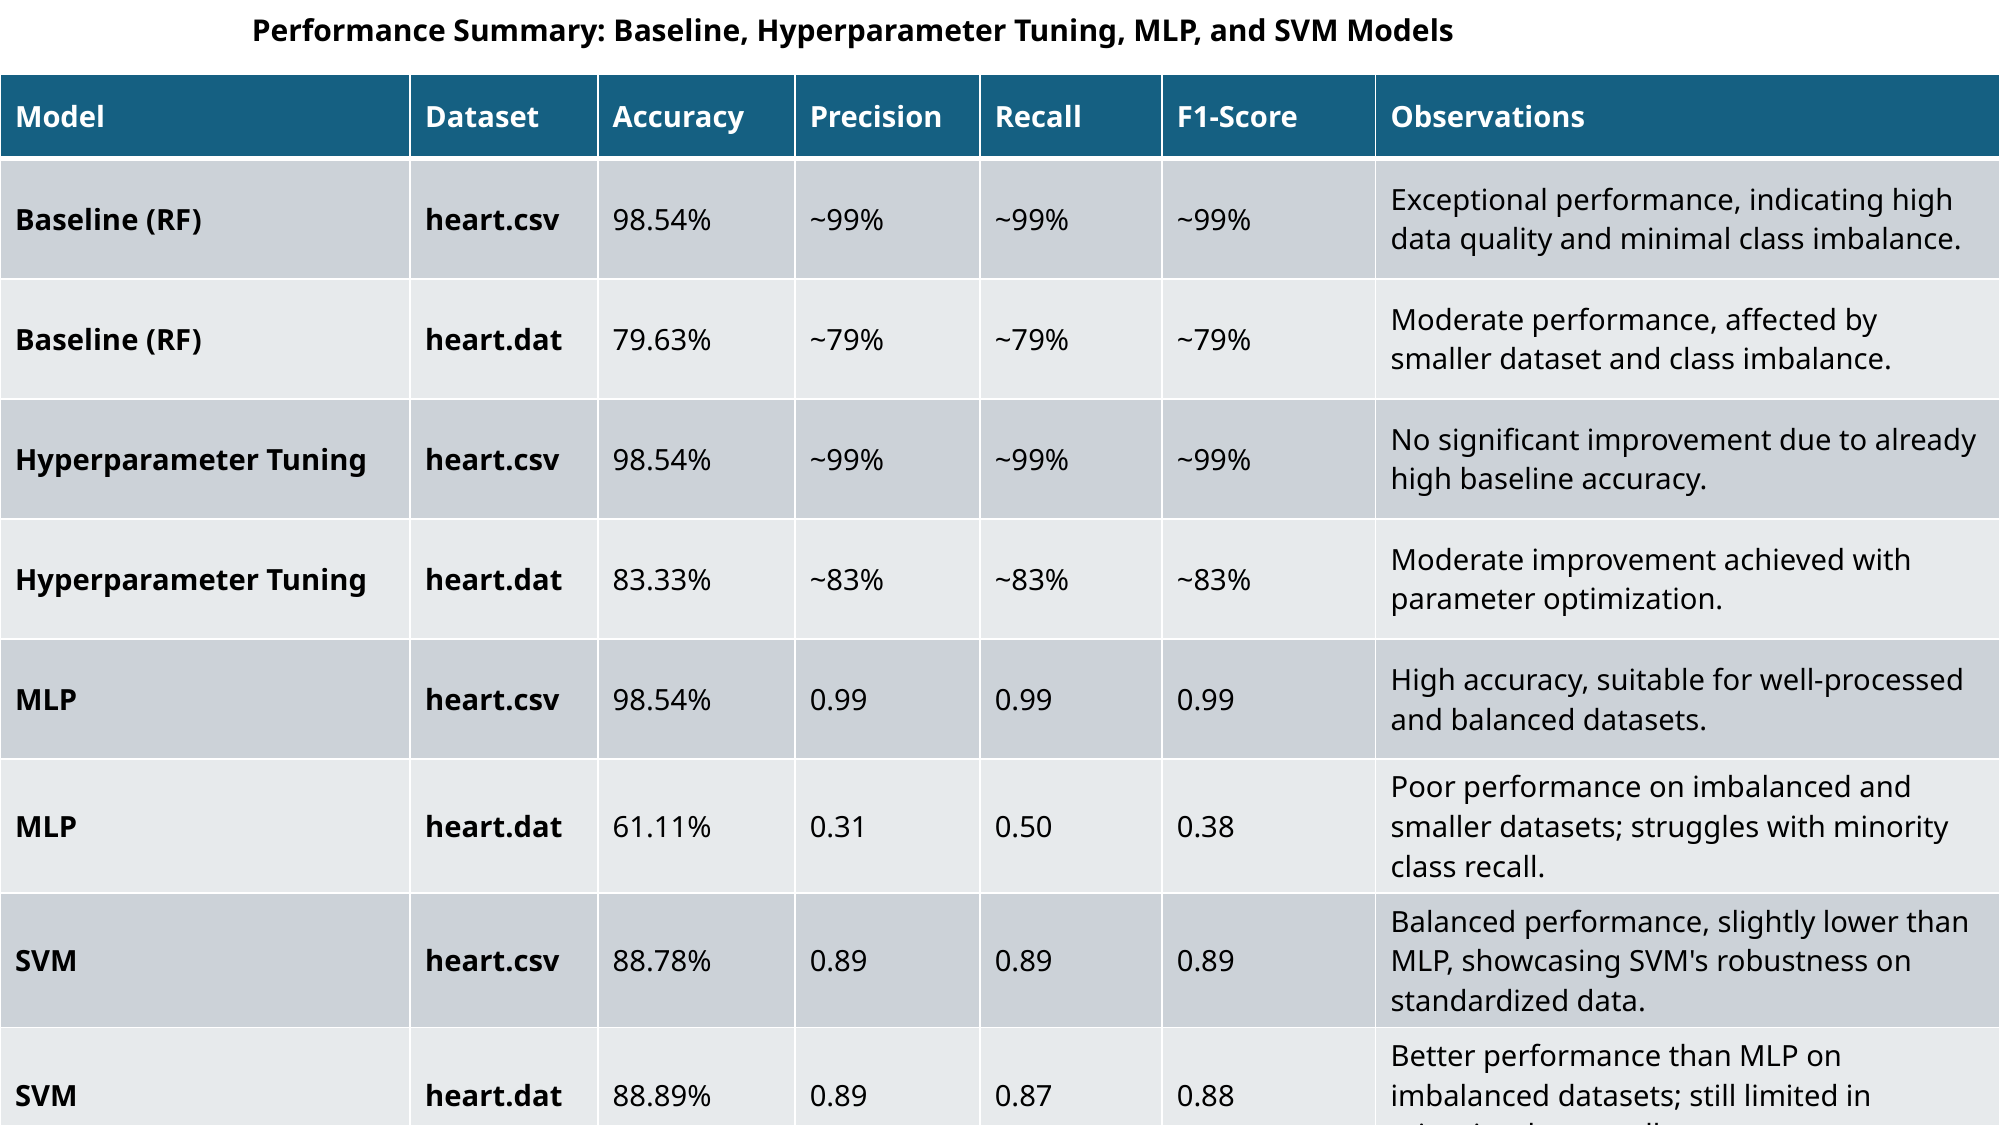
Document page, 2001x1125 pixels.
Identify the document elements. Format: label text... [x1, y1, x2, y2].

table_cell Moderate improvement achieved with parameter optimization. [1376, 520, 1999, 638]
table_cell ~79% [796, 280, 979, 398]
table_cell Moderate performance, affected by smaller dataset and class imbalance. [1376, 280, 1999, 398]
table_cell heart.csv [411, 161, 597, 278]
table_cell MLP [1, 640, 409, 758]
table_cell 0.89 [796, 1028, 979, 1125]
table_cell 0.99 [1163, 640, 1375, 758]
table_cell Balanced performance, slightly lower than MLP, showcasing SVM's robustness on standardized data. [1376, 894, 1999, 1027]
table_cell 0.31 [796, 760, 979, 892]
table_header Model [1, 75, 409, 156]
table_header Observations [1376, 75, 1999, 156]
table_cell 61.11% [599, 760, 794, 892]
table_cell heart.csv [411, 640, 597, 758]
table_cell MLP [1, 760, 409, 892]
table_cell SVM [1, 1028, 409, 1125]
table_cell No significant improvement due to already high baseline accuracy. [1376, 400, 1999, 518]
table_cell heart.dat [411, 1028, 597, 1125]
table_cell 79.63% [599, 280, 794, 398]
table_cell 0.99 [796, 640, 979, 758]
table_cell 98.54% [599, 400, 794, 518]
table_cell 0.87 [981, 1028, 1161, 1125]
table_cell ~99% [1163, 400, 1375, 518]
table_cell heart.dat [411, 280, 597, 398]
table_cell 0.88 [1163, 1028, 1375, 1125]
table_header Dataset [411, 75, 597, 156]
table_cell 0.99 [981, 640, 1161, 758]
table_cell 0.89 [796, 894, 979, 1027]
table_cell 98.54% [599, 640, 794, 758]
table_cell ~83% [796, 520, 979, 638]
table_cell 83.33% [599, 520, 794, 638]
table_cell ~99% [796, 161, 979, 278]
table_cell 0.38 [1163, 760, 1375, 892]
table_header F1-Score [1163, 75, 1375, 156]
table_cell heart.dat [411, 520, 597, 638]
table_header Accuracy [599, 75, 794, 156]
table_cell 88.78% [599, 894, 794, 1027]
table_cell Exceptional performance, indicating high data quality and minimal class imbalance. [1376, 161, 1999, 278]
table_cell Hyperparameter Tuning [1, 520, 409, 638]
table_cell ~83% [981, 520, 1161, 638]
table_header Precision [796, 75, 979, 156]
table_cell 0.50 [981, 760, 1161, 892]
title Performance Summary: Baseline, Hyperparameter Tuning, MLP, and SVM Models [236, 0, 1653, 63]
table_cell heart.csv [411, 894, 597, 1027]
table_cell 0.89 [981, 894, 1161, 1027]
table_header Recall [981, 75, 1161, 156]
table_cell ~83% [1163, 520, 1375, 638]
table_cell 88.89% [599, 1028, 794, 1125]
table_cell ~79% [1163, 280, 1375, 398]
table_cell SVM [1, 894, 409, 1027]
table_cell Hyperparameter Tuning [1, 400, 409, 518]
table_cell ~99% [796, 400, 979, 518]
table_cell Poor performance on imbalanced and smaller datasets; struggles with minority class recall. [1376, 760, 1999, 892]
table_cell 98.54% [599, 161, 794, 278]
table_cell ~99% [1163, 161, 1375, 278]
table_cell ~99% [981, 161, 1161, 278]
table_cell ~79% [981, 280, 1161, 398]
table_cell heart.csv [411, 400, 597, 518]
table_cell Baseline (RF) [1, 280, 409, 398]
table_cell heart.dat [411, 760, 597, 892]
table_cell High accuracy, suitable for well-processed and balanced datasets. [1376, 640, 1999, 758]
table_cell Baseline (RF) [1, 161, 409, 278]
table_cell Better performance than MLP on imbalanced datasets; still limited in minority class recall. [1376, 1028, 1999, 1125]
table_cell 0.89 [1163, 894, 1375, 1027]
table_cell ~99% [981, 400, 1161, 518]
